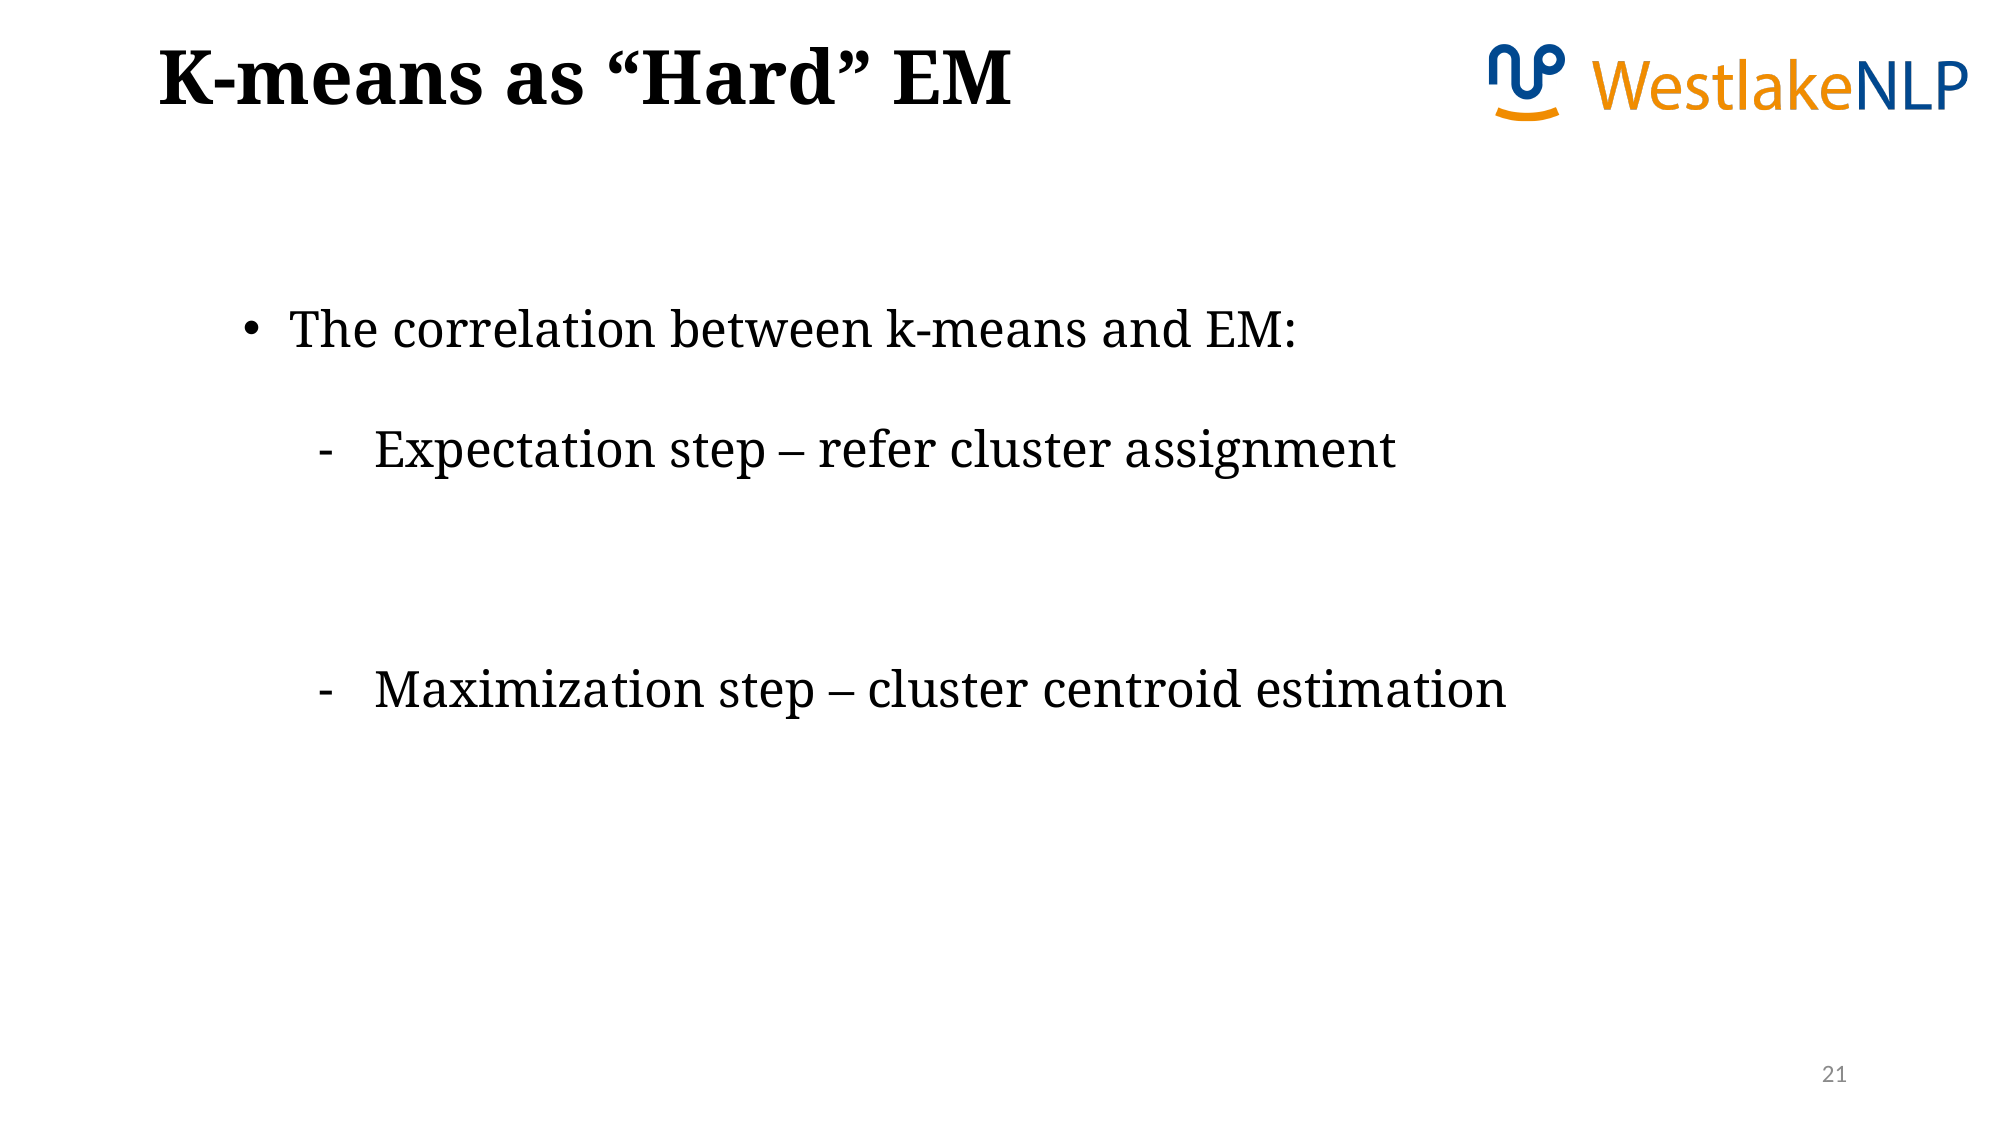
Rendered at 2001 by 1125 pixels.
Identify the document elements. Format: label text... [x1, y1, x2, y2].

picture [1459, 0, 2000, 170]
text_box K-means as “Hard” EM [143, 22, 1360, 128]
slide_number 21 [1412, 1042, 1863, 1103]
